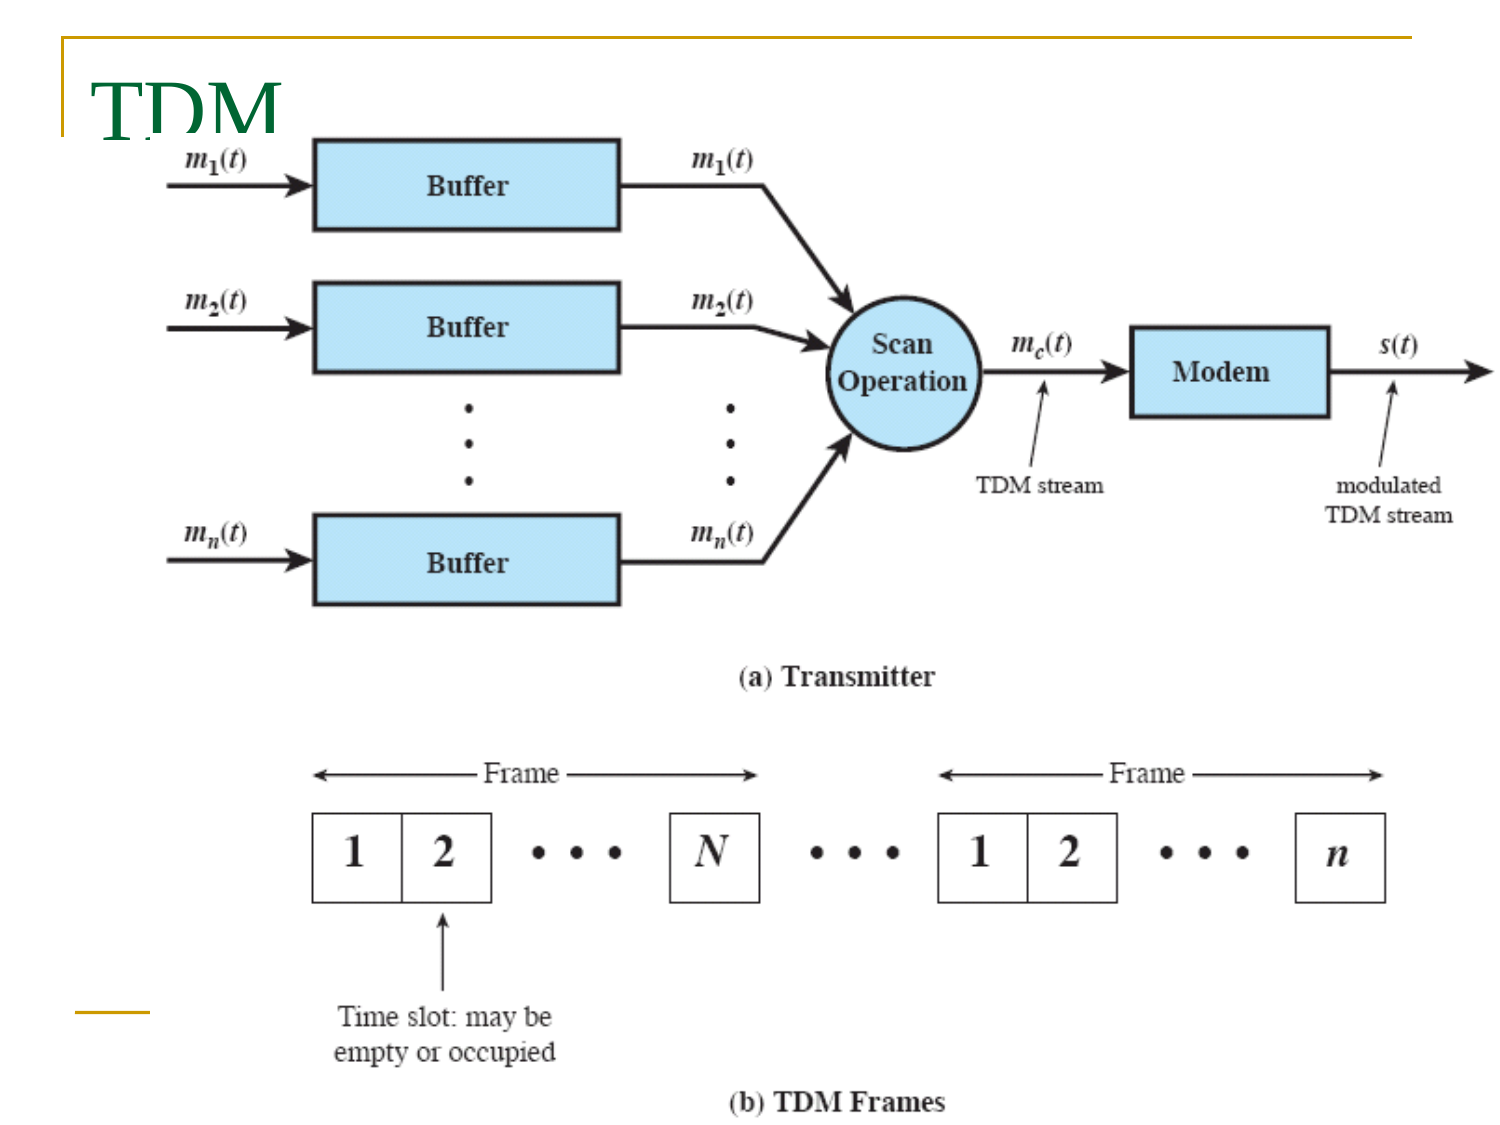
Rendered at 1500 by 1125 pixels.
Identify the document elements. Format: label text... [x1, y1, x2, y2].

title TDM [75, 45, 1425, 233]
picture [149, 133, 1500, 1125]
